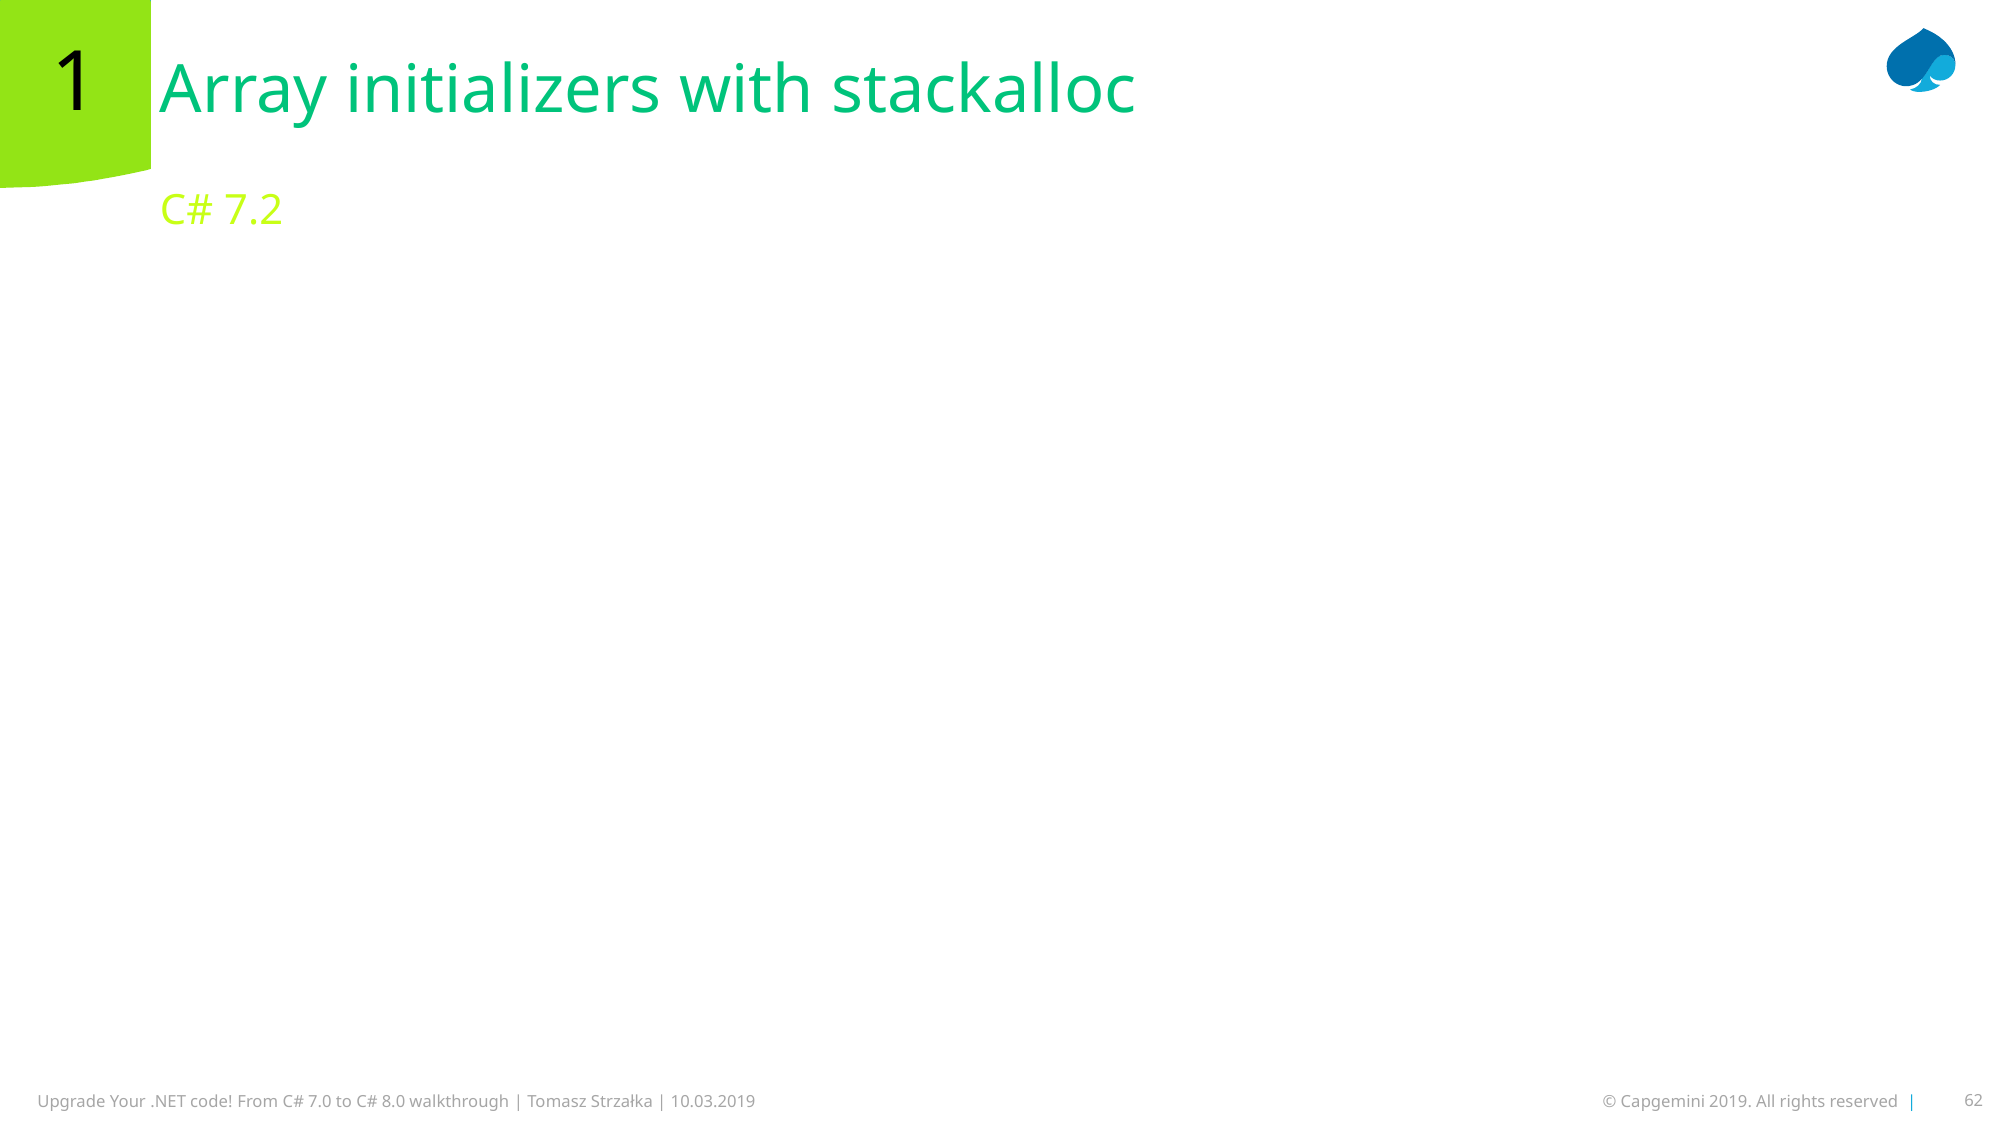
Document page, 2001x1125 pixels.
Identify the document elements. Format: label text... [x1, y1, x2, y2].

list C# 7.2 [159, 188, 1955, 272]
title Array initializers with stackalloc [159, 0, 1863, 182]
list 1 [0, 7, 150, 158]
